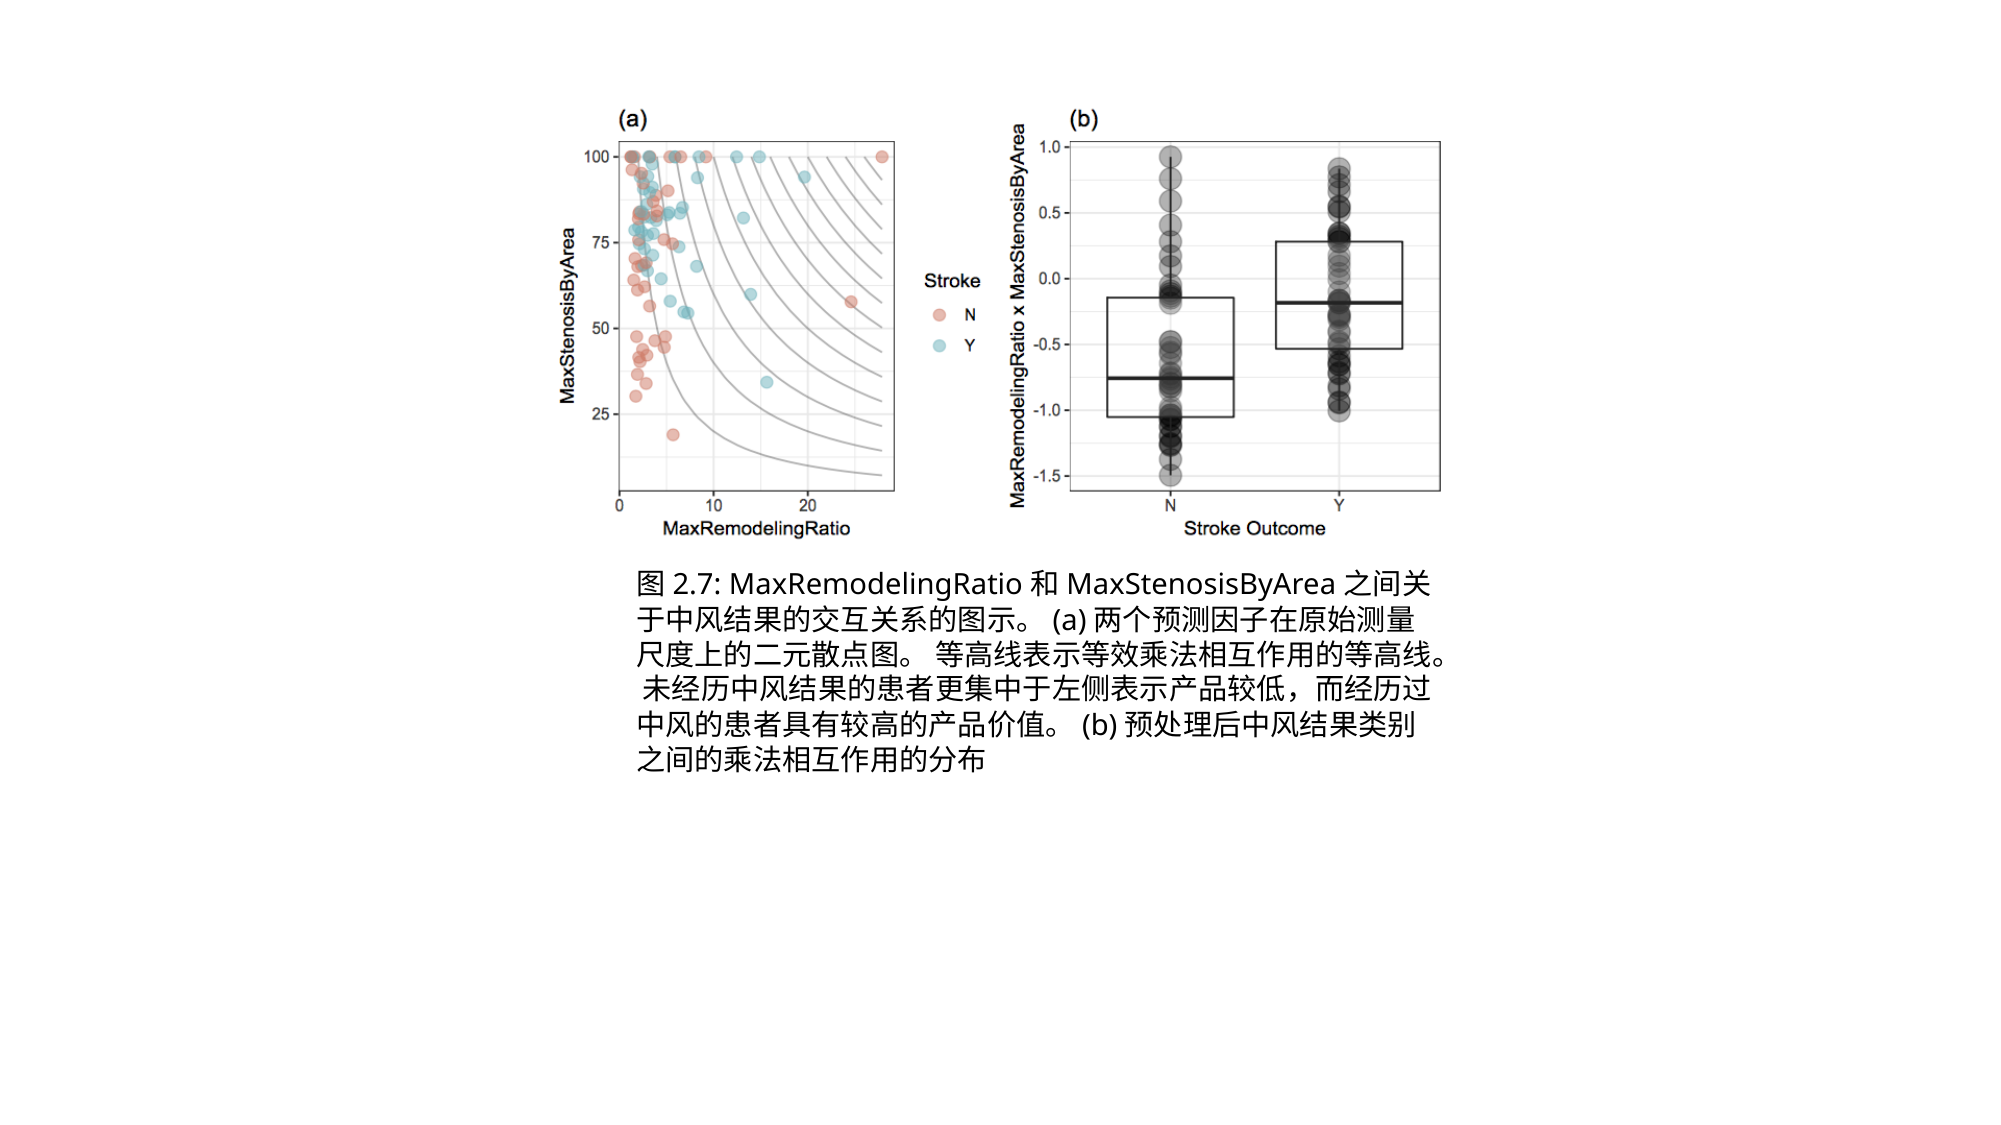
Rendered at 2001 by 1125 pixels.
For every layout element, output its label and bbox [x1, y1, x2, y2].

text_box [499, 91, 1508, 786]
